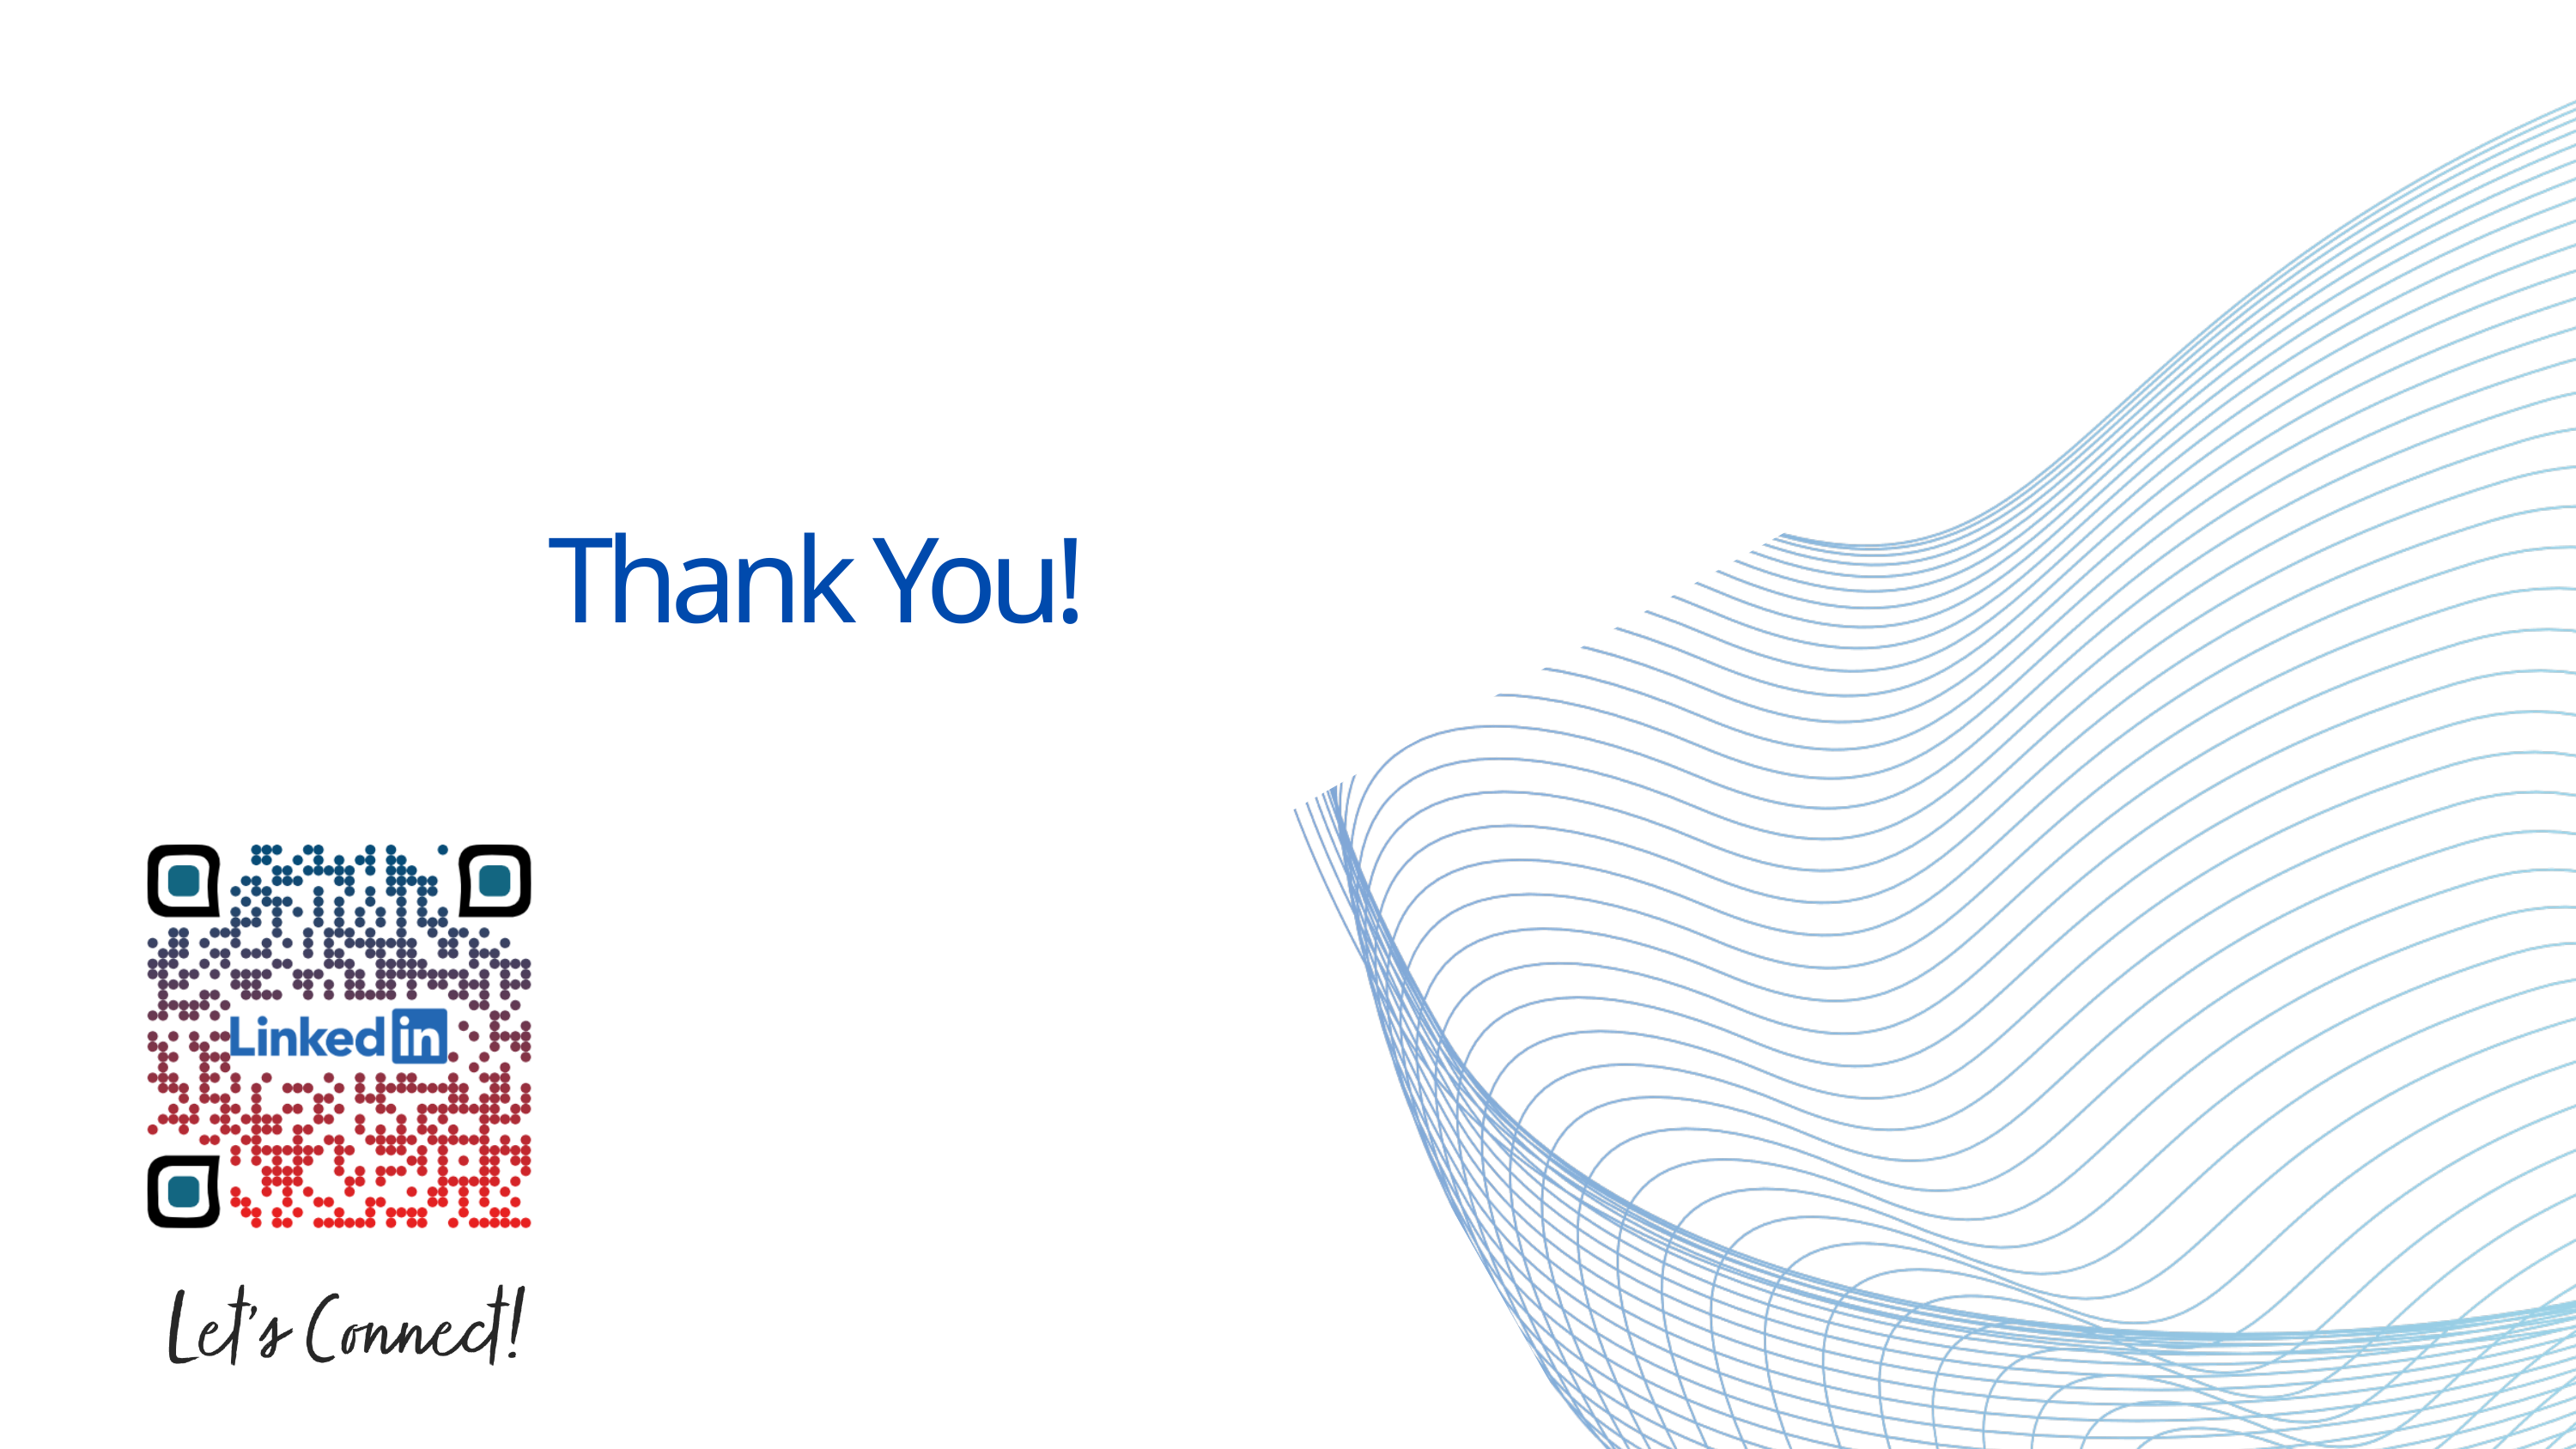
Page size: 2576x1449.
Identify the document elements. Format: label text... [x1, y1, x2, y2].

picture [128, 824, 548, 1244]
text_box Thank You! [172, 413, 1463, 646]
picture [161, 1282, 531, 1381]
text_box [1242, 86, 2576, 1449]
